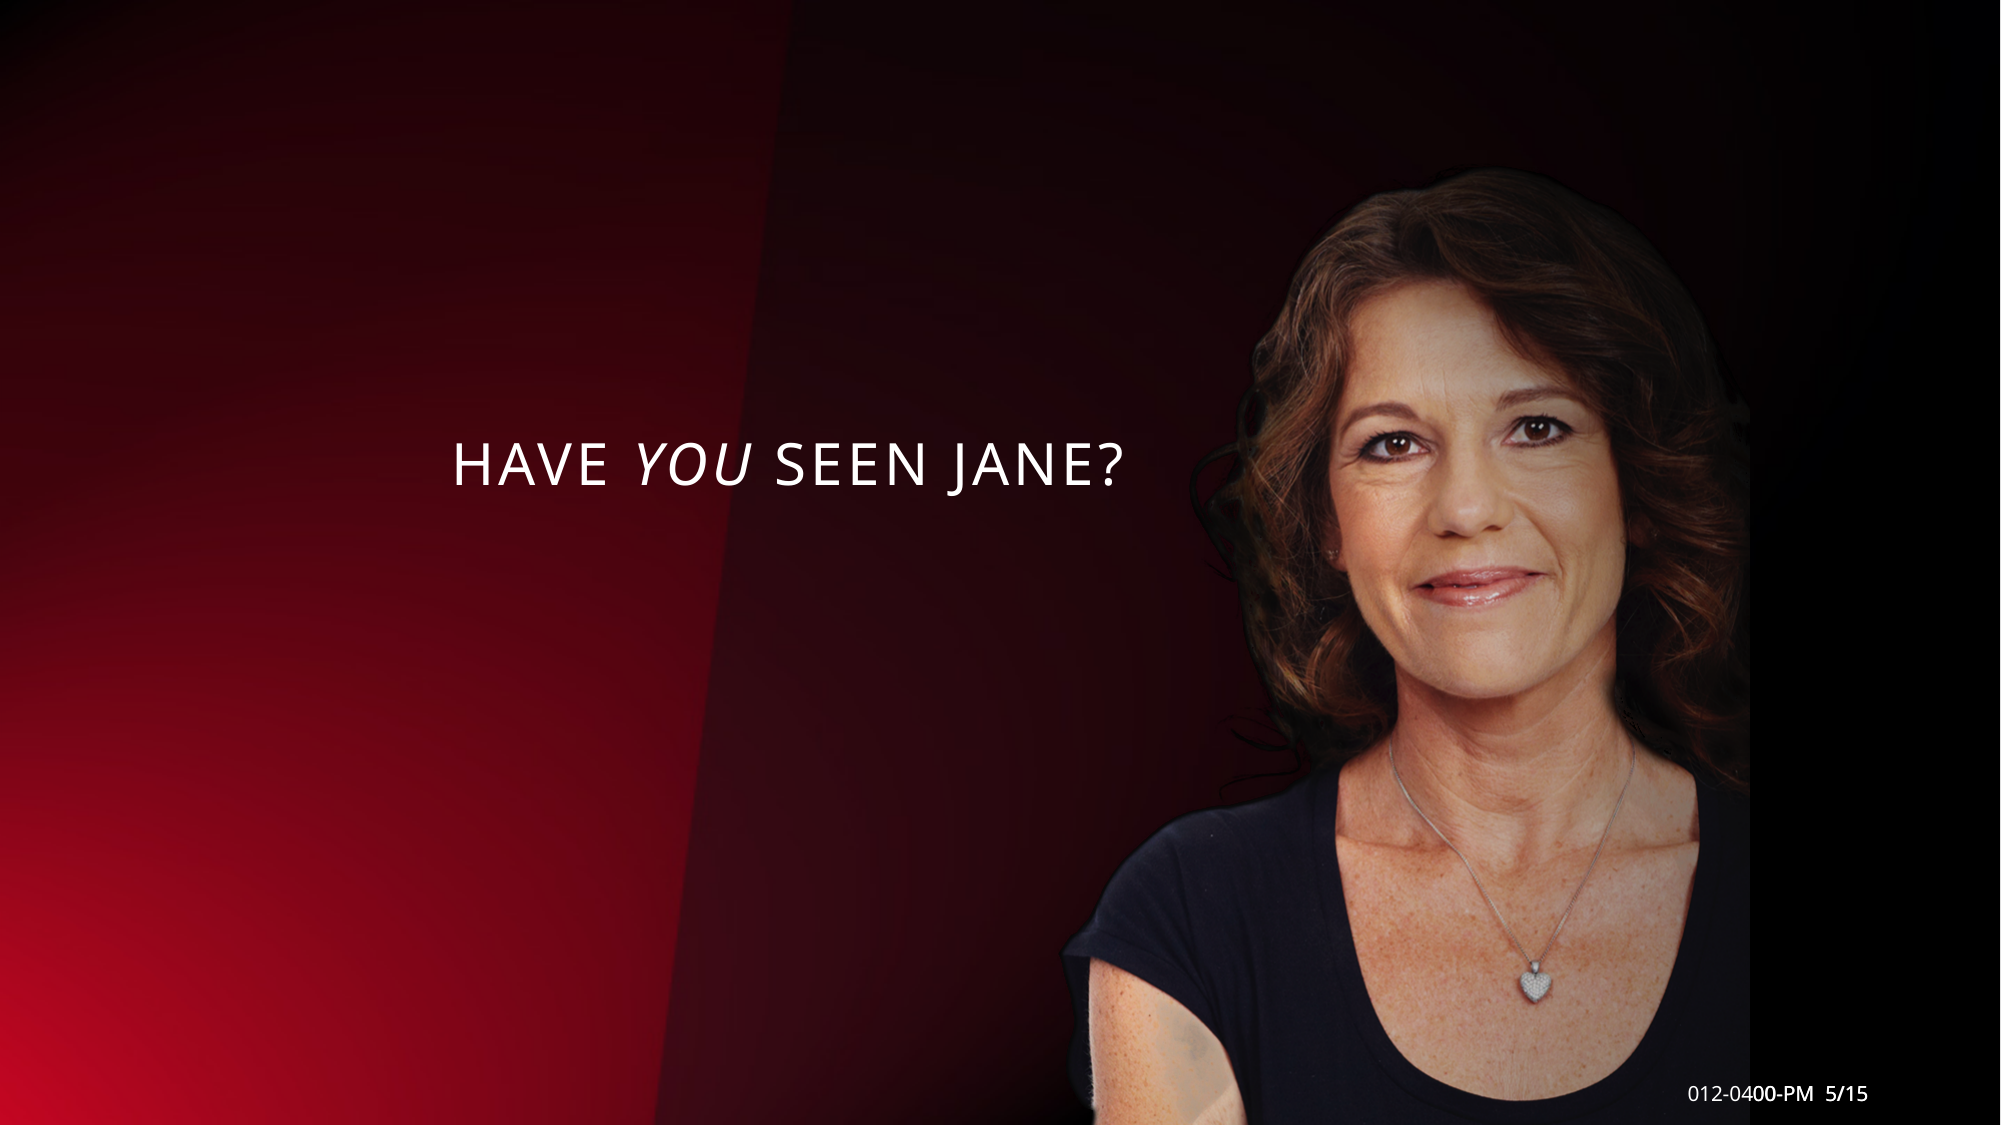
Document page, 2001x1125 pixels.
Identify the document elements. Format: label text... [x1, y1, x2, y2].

picture [0, 0, 2001, 1125]
text_box 012-0400-PM 5/15 [1754, 1073, 1894, 1122]
title Have you seen Jane? [394, 368, 968, 557]
text_box [337, 359, 968, 650]
